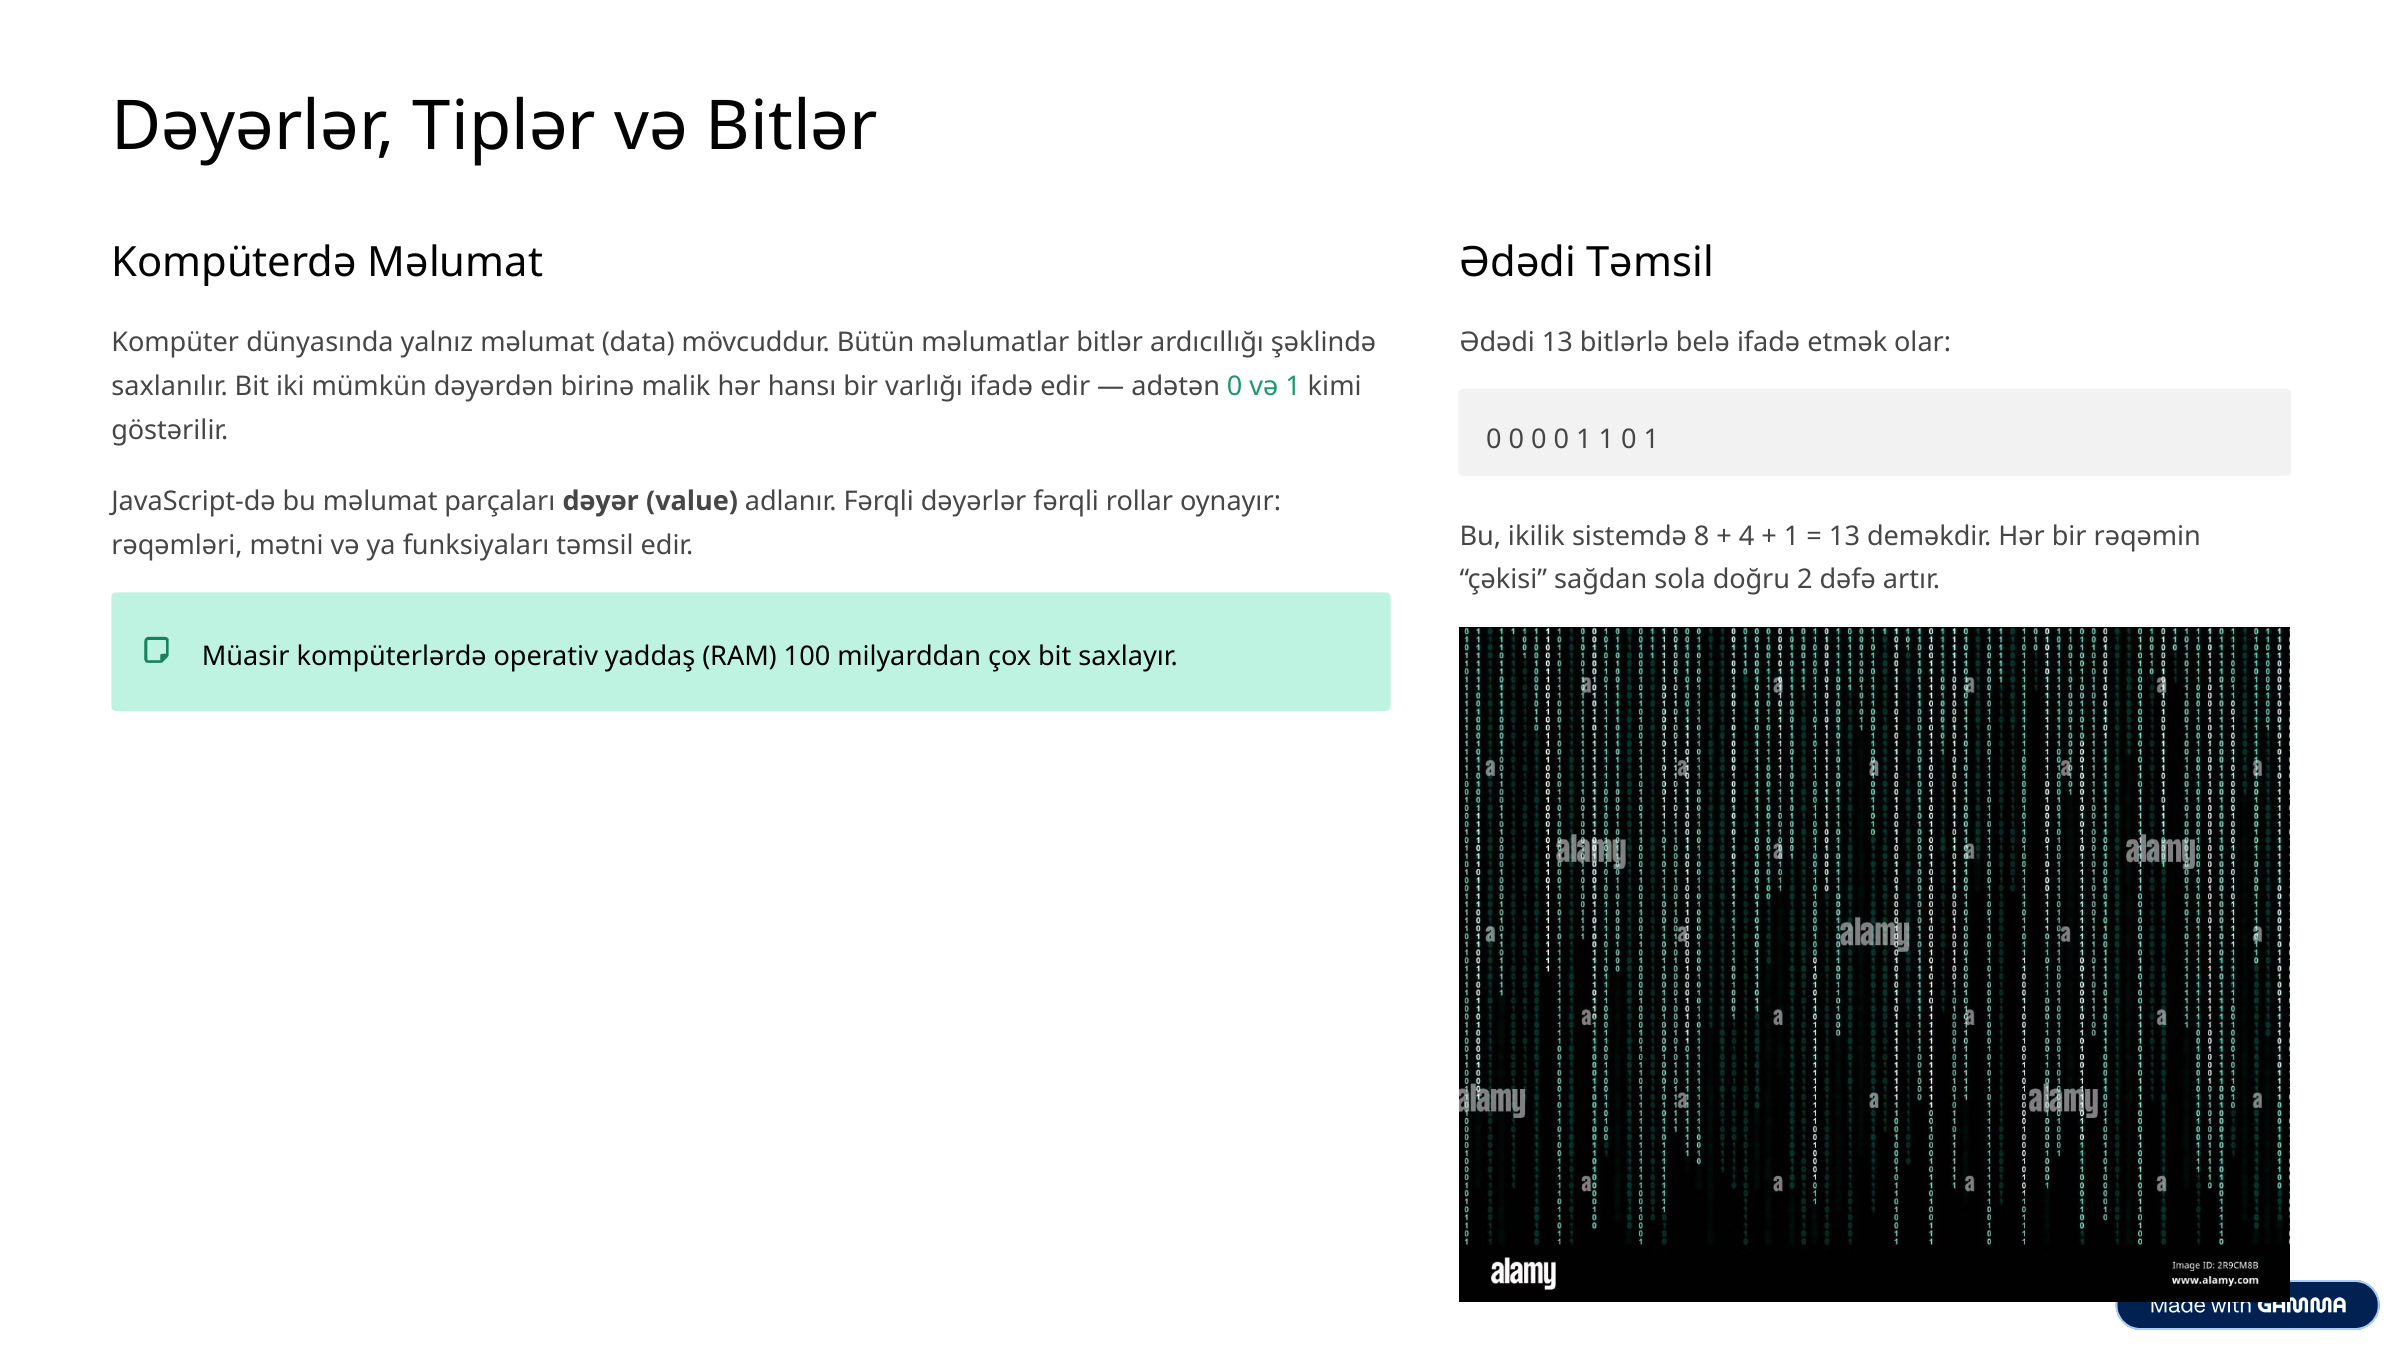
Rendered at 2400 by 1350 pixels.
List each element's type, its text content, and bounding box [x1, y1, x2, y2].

text_box Ədədi Təmsil [1459, 233, 1878, 286]
text_box JavaScript-də bu məlumat parçaları dəyər (value) adlanır. Fərqli dəyərlər fərqli rollar oynayır: rəqəmləri, mətni və ya funksiyaları təmsil edir. [111, 472, 1391, 562]
picture [139, 635, 175, 664]
text_box Müasir kompüterlərdə operativ yaddaş (RAM) 100 milyarddan çox bit saxlayır. [201, 627, 1363, 672]
text_box Kompüter dünyasında yalnız məlumat (data) mövcuddur. Bütün məlumatlar bitlər ardıcıllığı şəklində saxlanılır. Bit iki mümkün dəyərdən birinə malik hər hansı bir varlığı ifadə edir — adətən 0 və 1 kimi göstərilir. [111, 313, 1391, 447]
text_box 0 0 0 0 1 1 0 1 [1486, 410, 2264, 455]
text_box [111, 592, 1391, 711]
picture [1459, 627, 2389, 1339]
text_box Bu, ikilik sistemdə 8 + 4 + 1 = 13 deməkdir. Hər bir rəqəmin “çəkisi” sağdan sola doğru 2 dəfə artır. [1459, 506, 2290, 596]
text_box Kompüterdə Məlumat [111, 233, 549, 286]
text_box [1458, 389, 2292, 476]
text_box Dəyərlər, Tiplər və Bitlər [111, 76, 905, 164]
text_box Ədədi 13 bitlərlə belə ifadə etmək olar: [1459, 313, 2290, 358]
